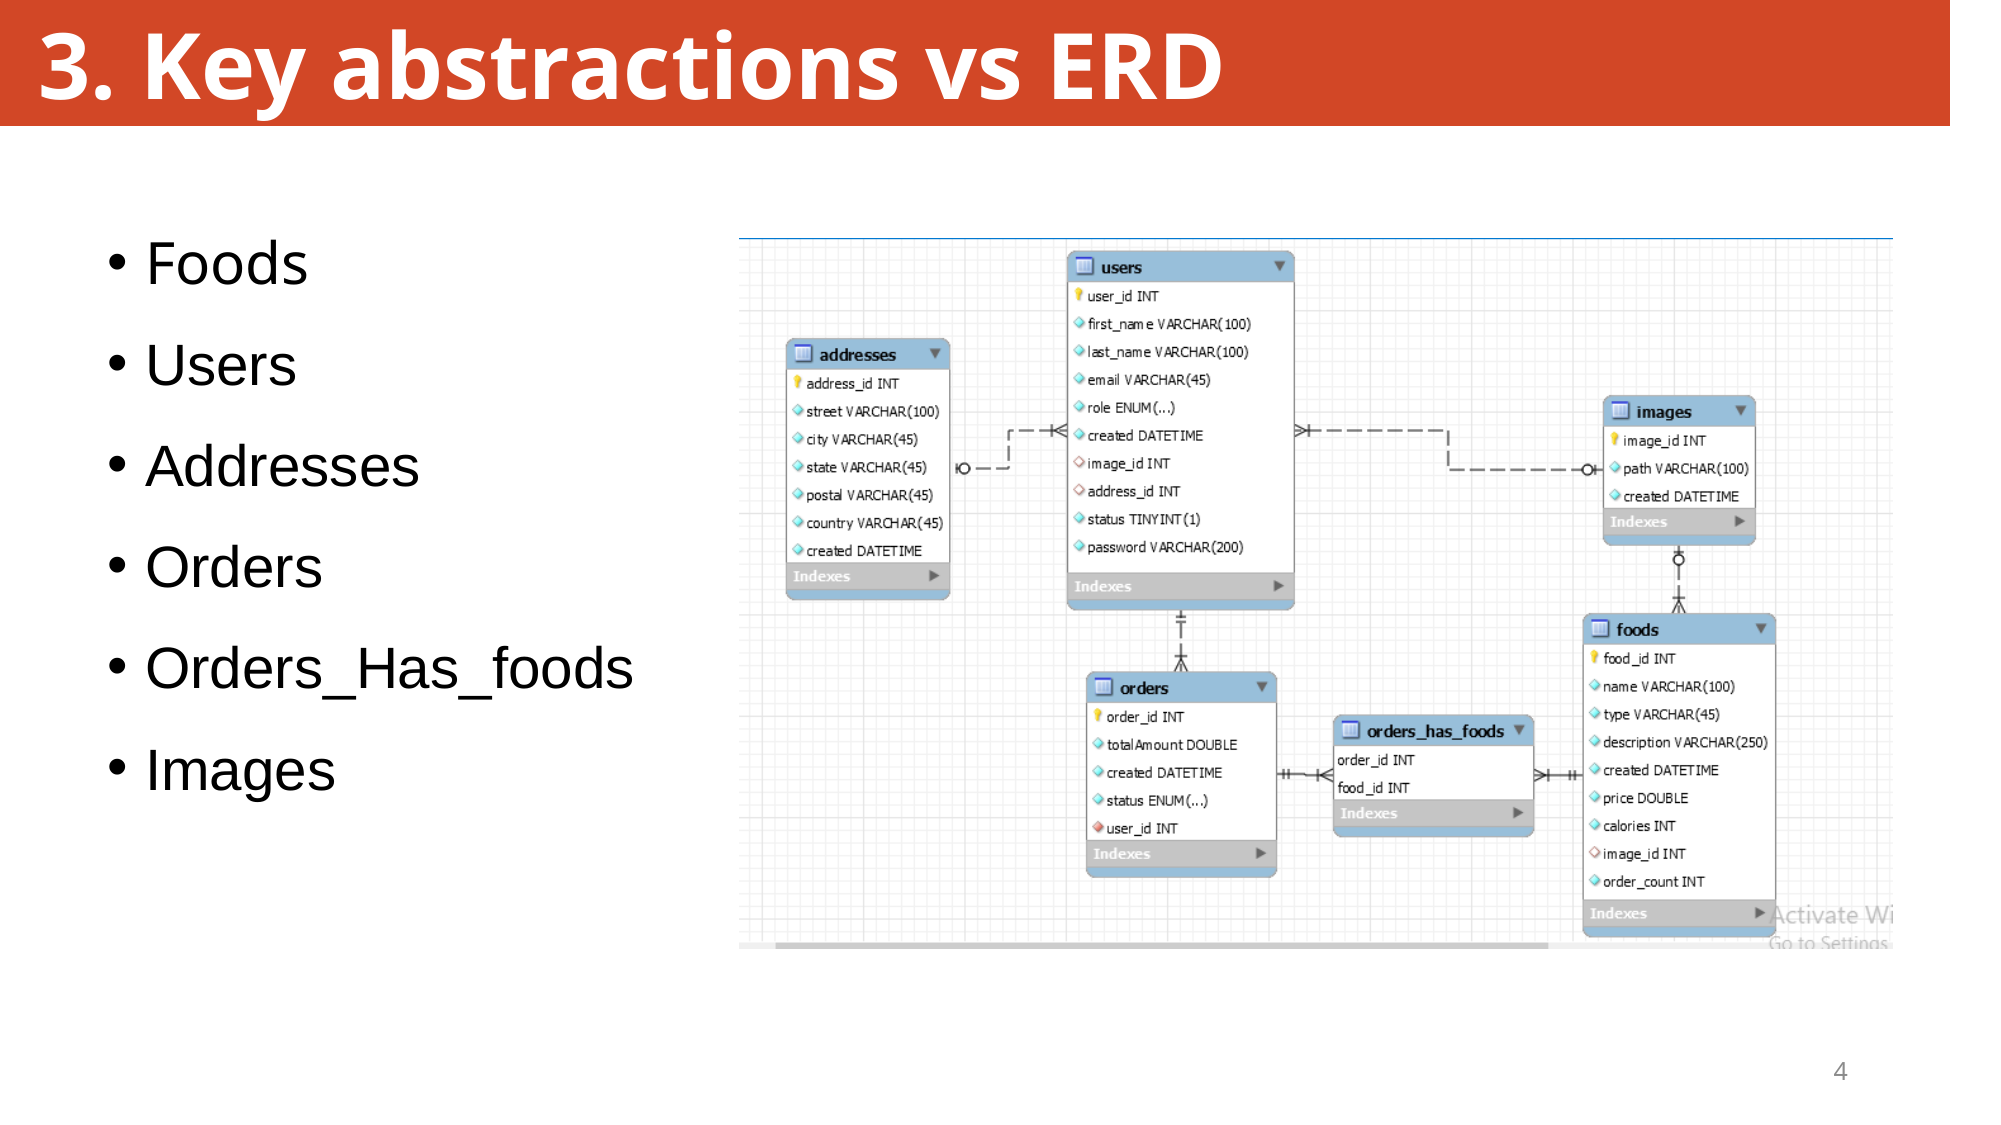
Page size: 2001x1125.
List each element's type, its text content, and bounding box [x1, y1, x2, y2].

text_box Foods Users Addresses Orders Orders_Has_foods Images [92, 208, 1835, 1041]
text_box 4 [1325, 1042, 1863, 1103]
picture [738, 238, 1893, 949]
text_box 3. Key abstractions vs ERD [0, 0, 1950, 126]
